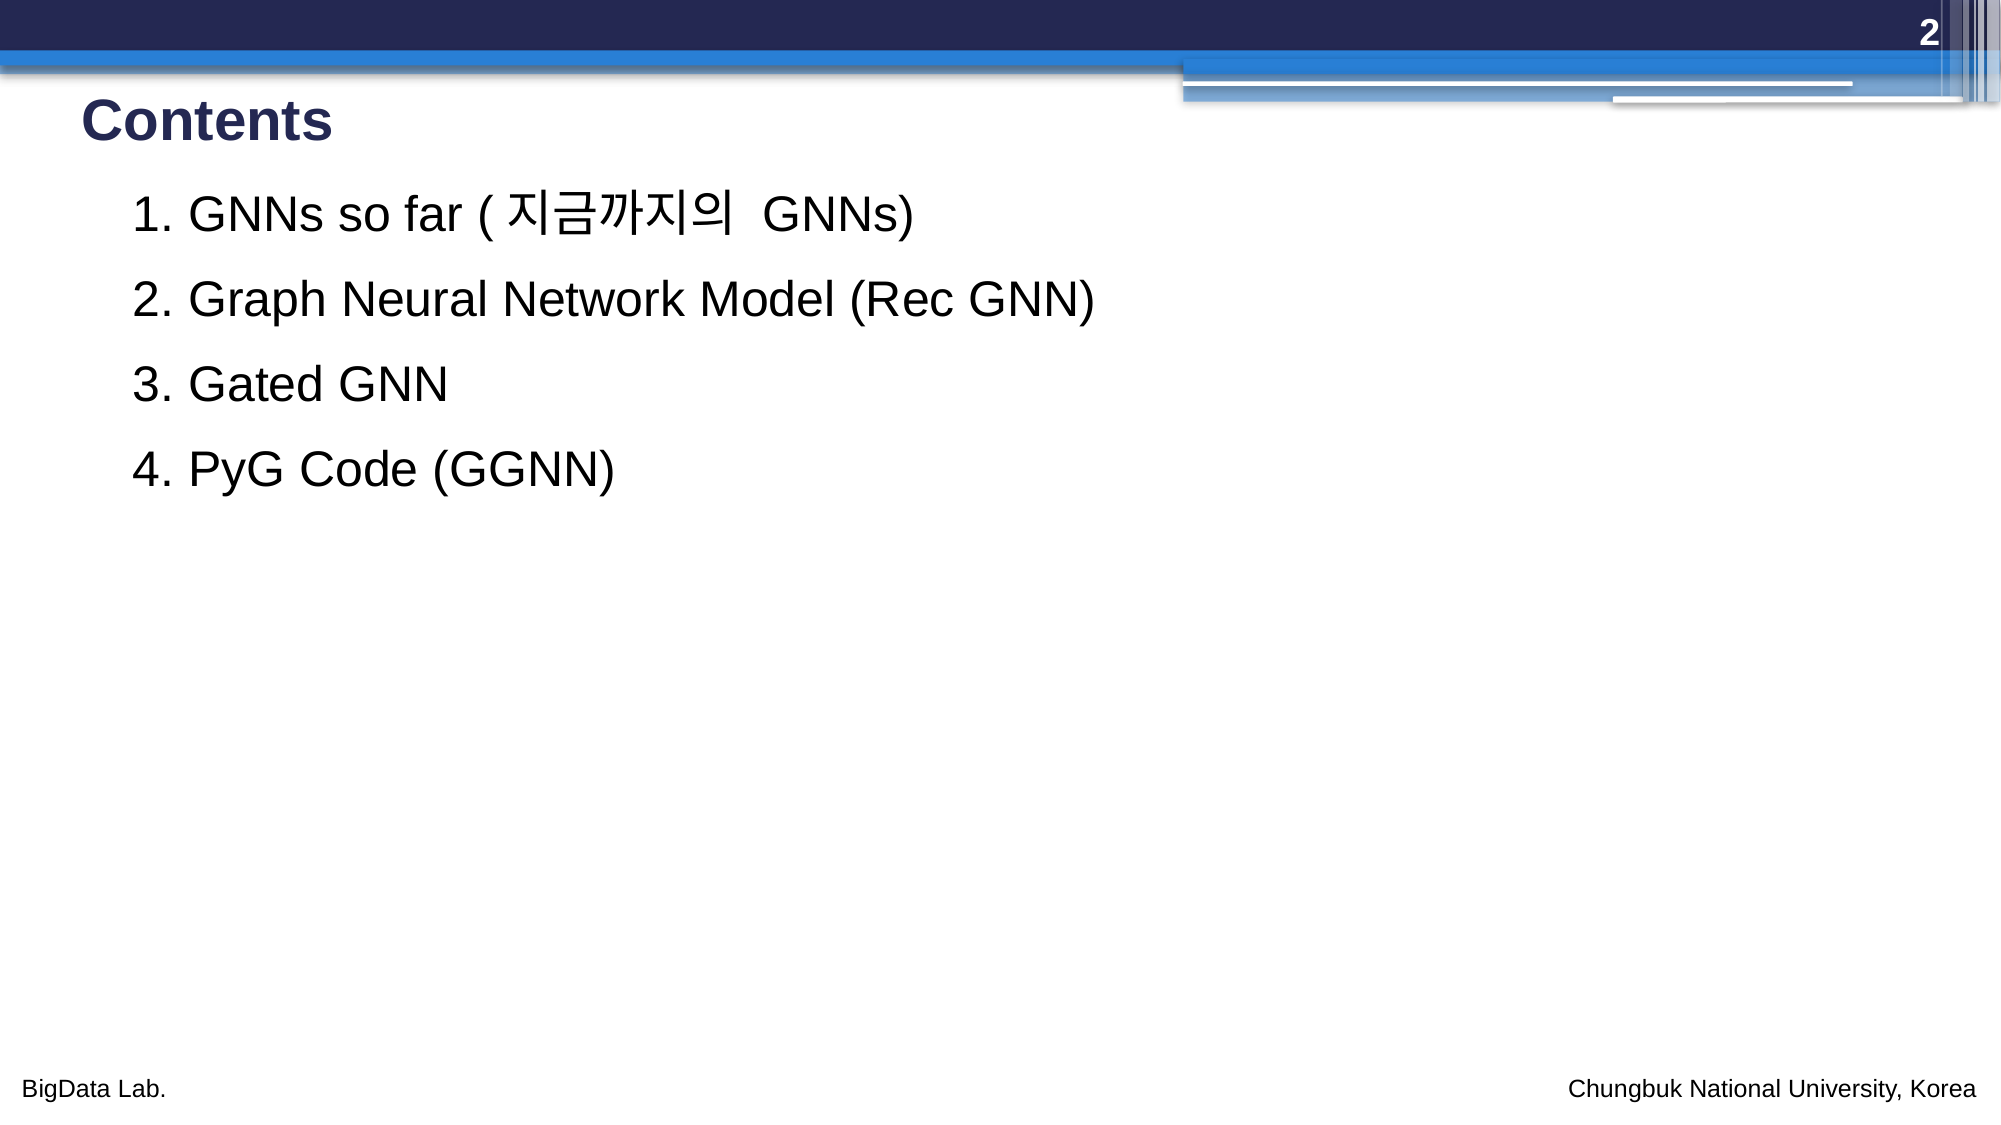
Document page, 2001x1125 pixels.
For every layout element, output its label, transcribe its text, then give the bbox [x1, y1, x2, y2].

title Contents [66, 73, 1924, 161]
slide_number 2 [1788, 0, 1955, 61]
list 1. GNNs so far (지금까지의 GNNs) 2. Graph Neural Network Model (Rec GNN) 3. Gated GNN 4. PyG Code (GGNN) [99, 173, 1901, 1052]
